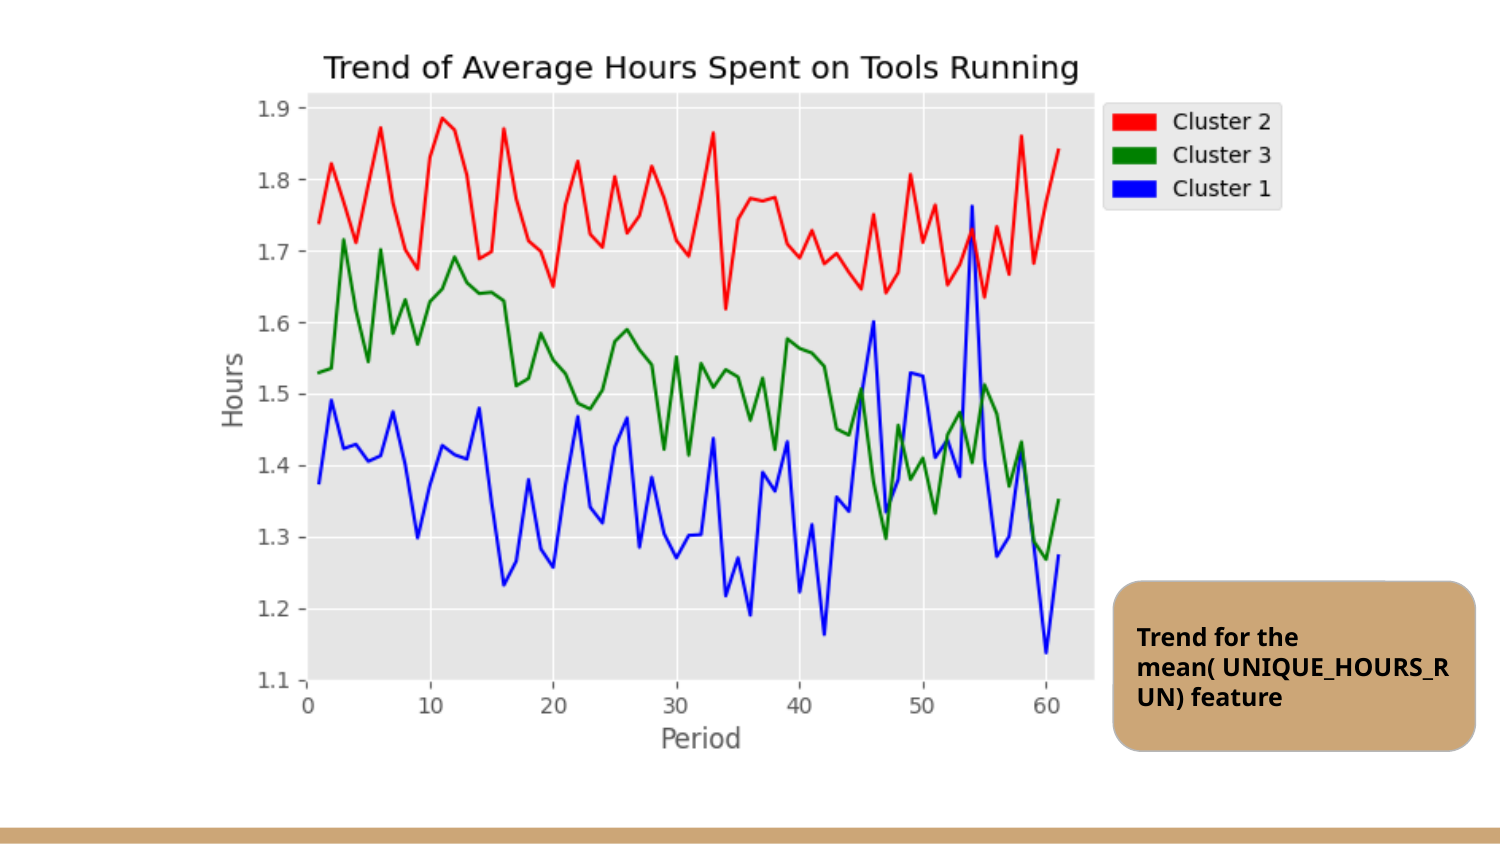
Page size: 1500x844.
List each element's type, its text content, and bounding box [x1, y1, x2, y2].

picture [203, 39, 1297, 771]
text_box Trend for the mean( UNIQUE_HOURS_RUN) feature [1302, 581, 1476, 752]
